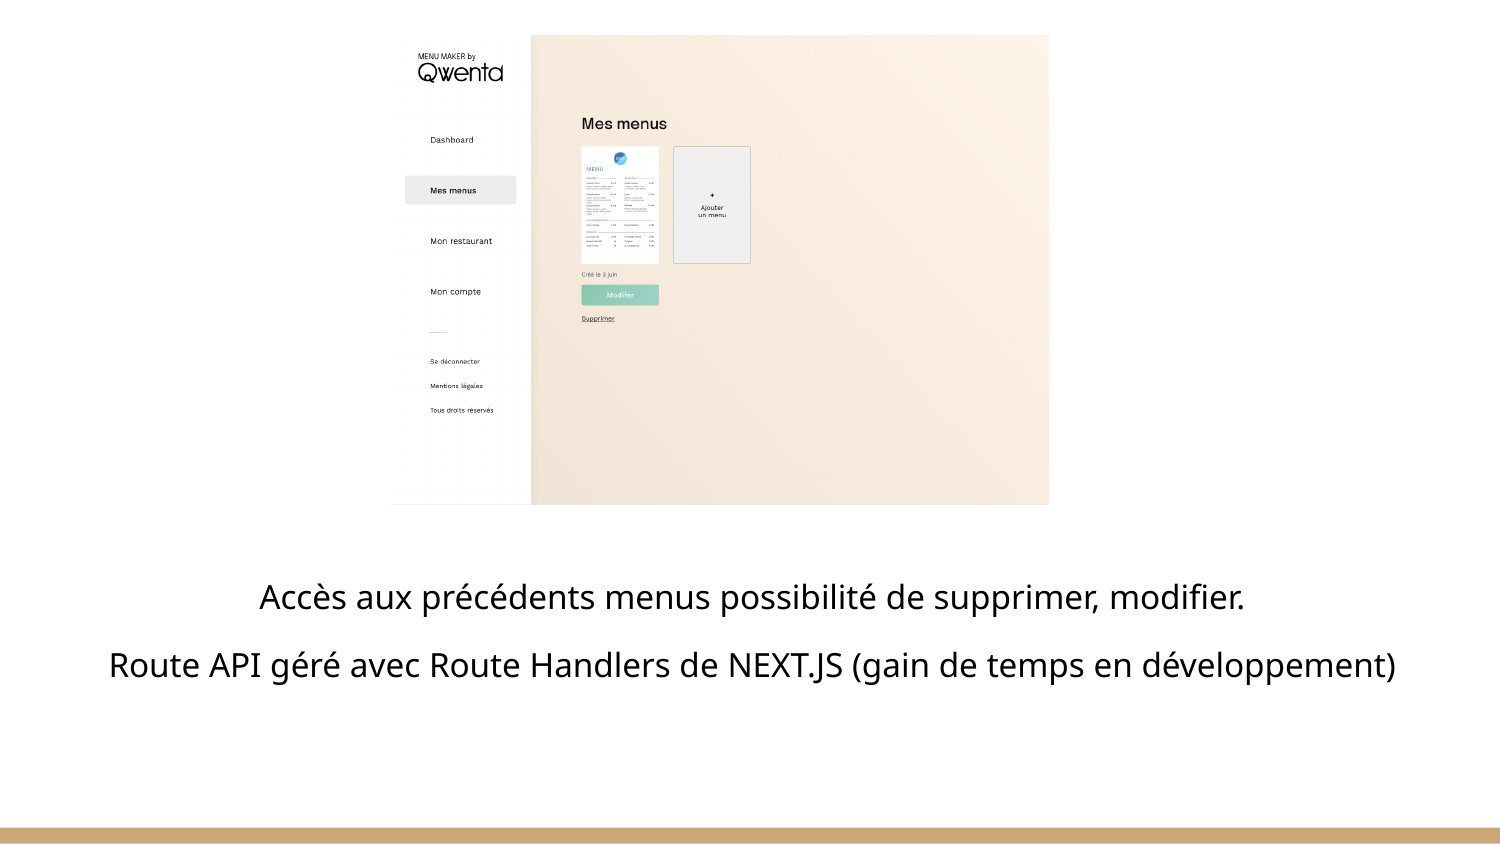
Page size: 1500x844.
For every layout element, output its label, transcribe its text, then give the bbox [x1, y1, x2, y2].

list Accès aux précédents menus possibilité de supprimer, modifier. Route API géré avec Route Handlers de NEXT.JS (gain de temps en développement) [54, 554, 1453, 731]
picture [391, 35, 1049, 505]
